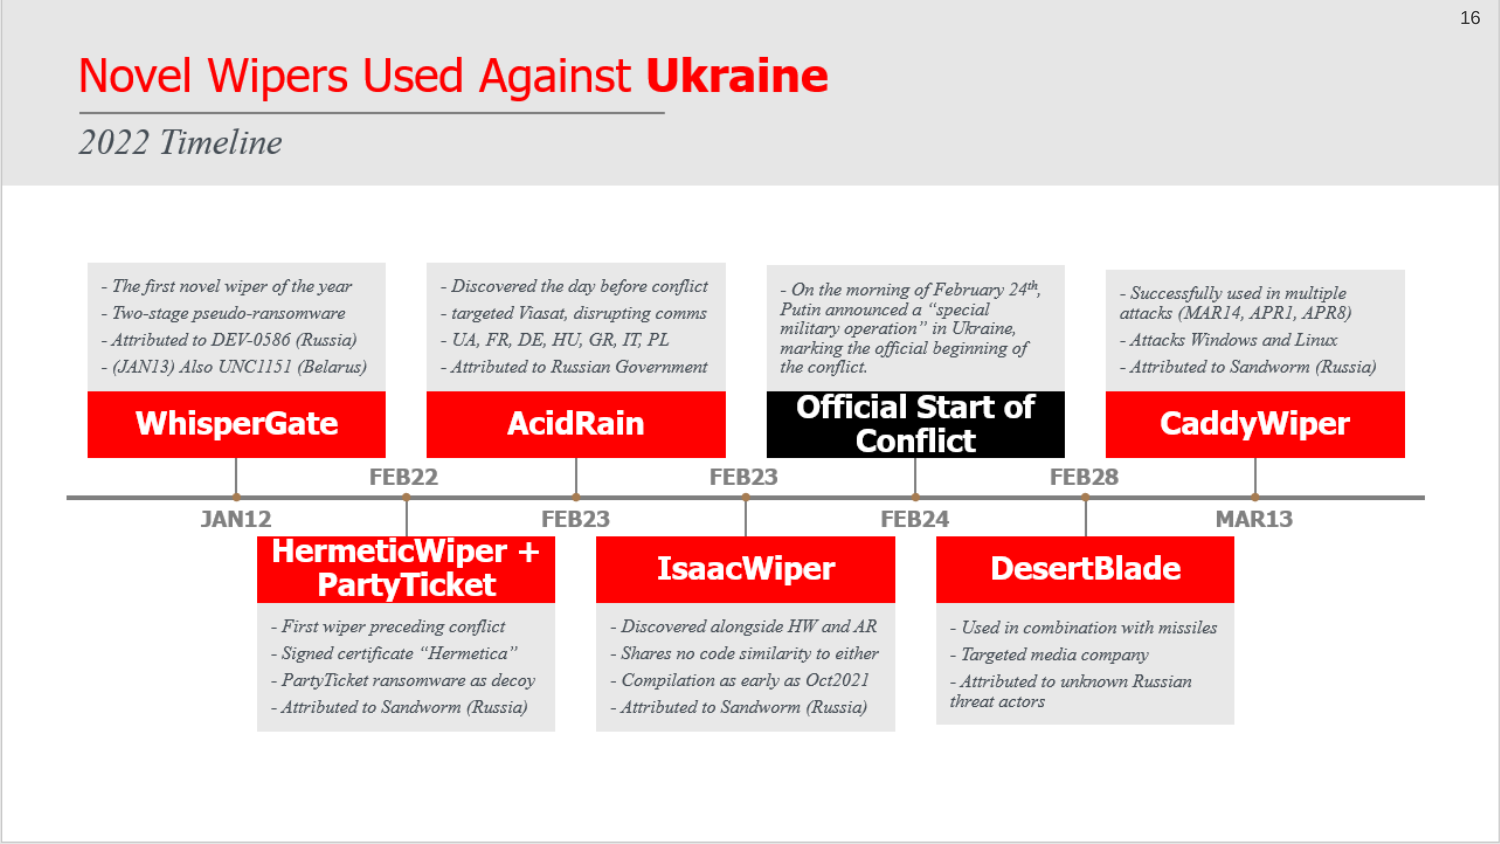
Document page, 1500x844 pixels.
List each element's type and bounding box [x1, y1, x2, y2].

list [0, 0, 1500, 844]
